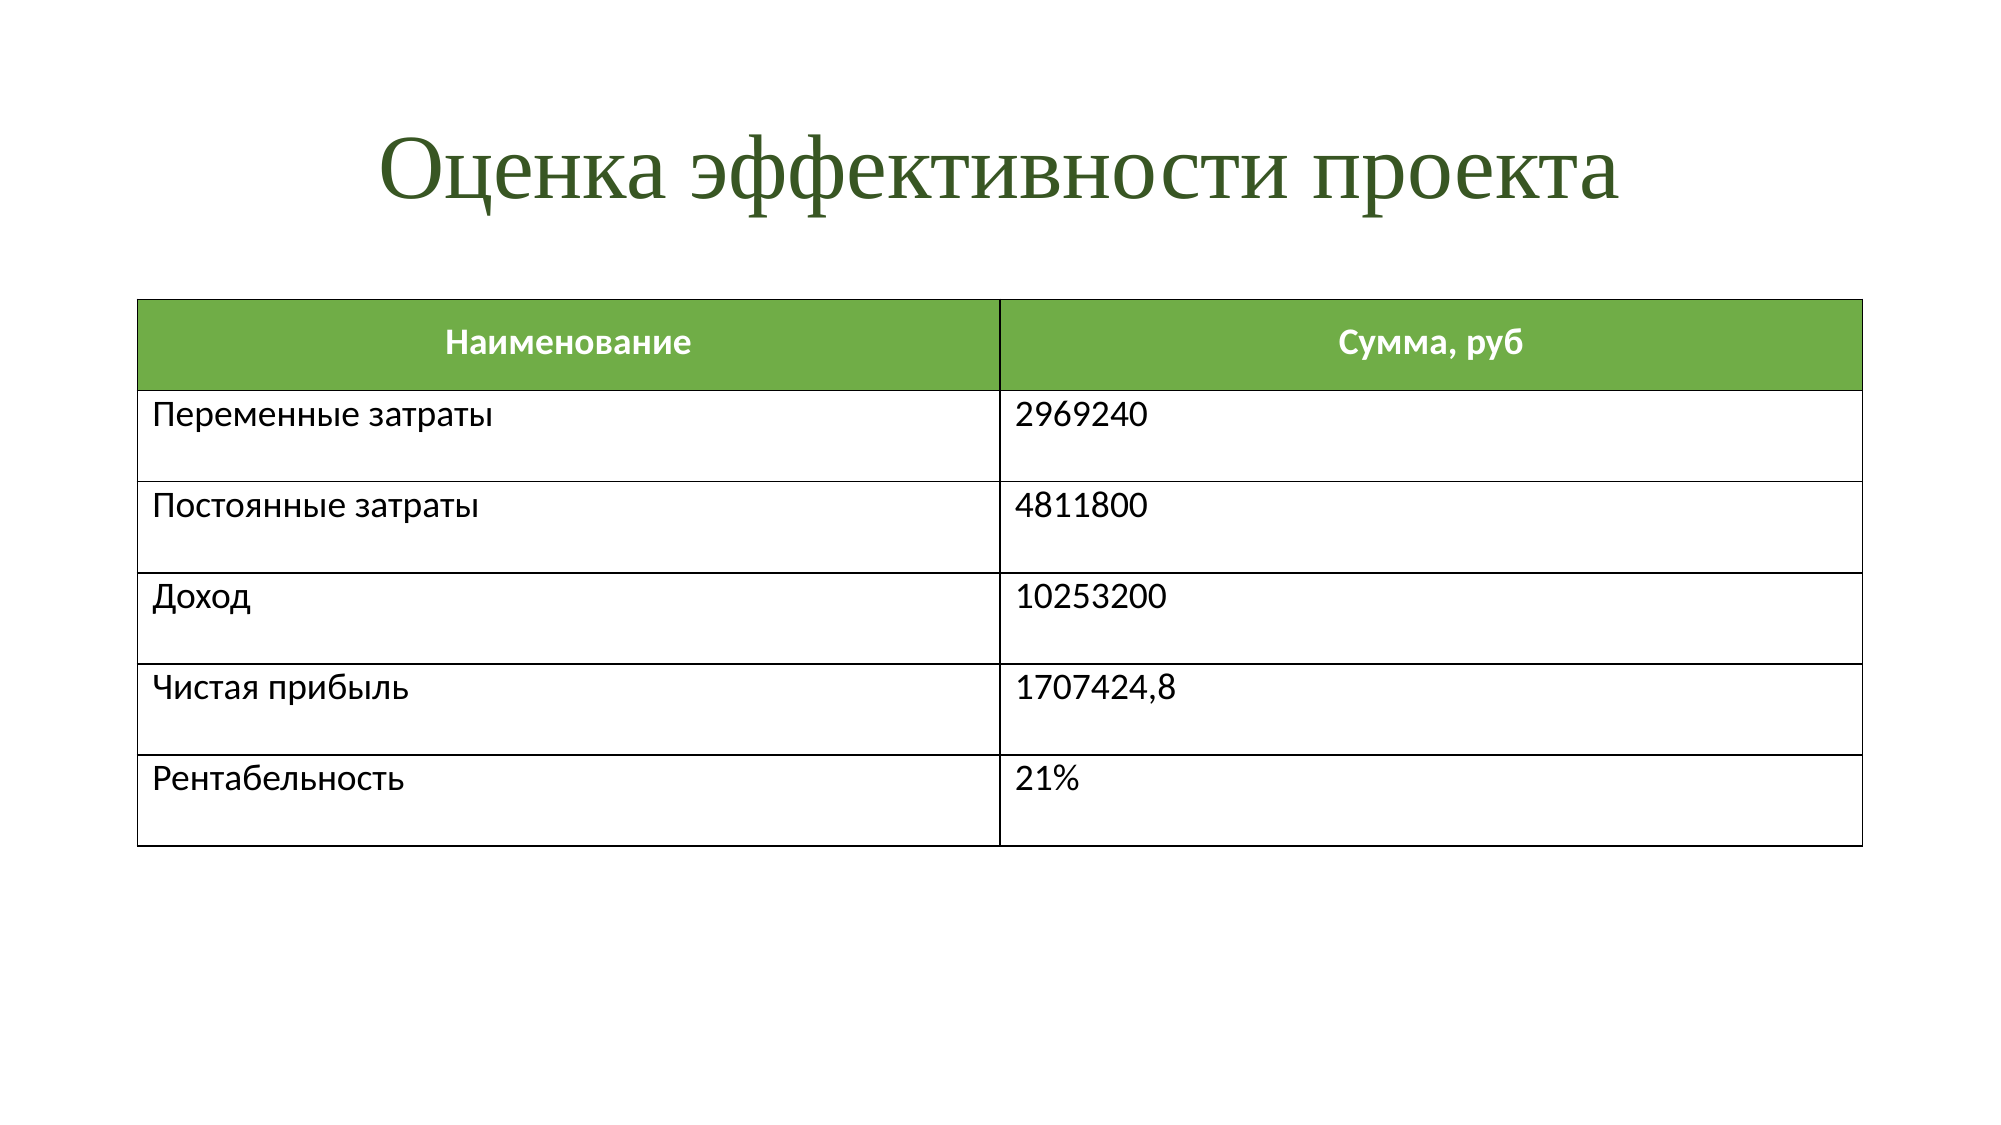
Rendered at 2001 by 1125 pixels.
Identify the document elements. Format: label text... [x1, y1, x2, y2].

table_cell Переменные затраты [138, 391, 999, 481]
table_cell Рентабельность [138, 756, 999, 845]
table_cell 21% [1001, 756, 1862, 845]
table_header Наименование [138, 300, 999, 390]
table_cell Чистая прибыль [138, 665, 999, 754]
table_cell 1707424,8 [1001, 665, 1862, 754]
table_cell 4811800 [1001, 482, 1862, 572]
table_cell 2969240 [1001, 391, 1862, 481]
table_cell Доход [138, 574, 999, 663]
table_header Сумма, руб [1001, 300, 1862, 390]
table_cell Постоянные затраты [138, 482, 999, 572]
table_cell 10253200 [1001, 574, 1862, 663]
title Оценка эффективности проекта [137, 59, 1863, 278]
